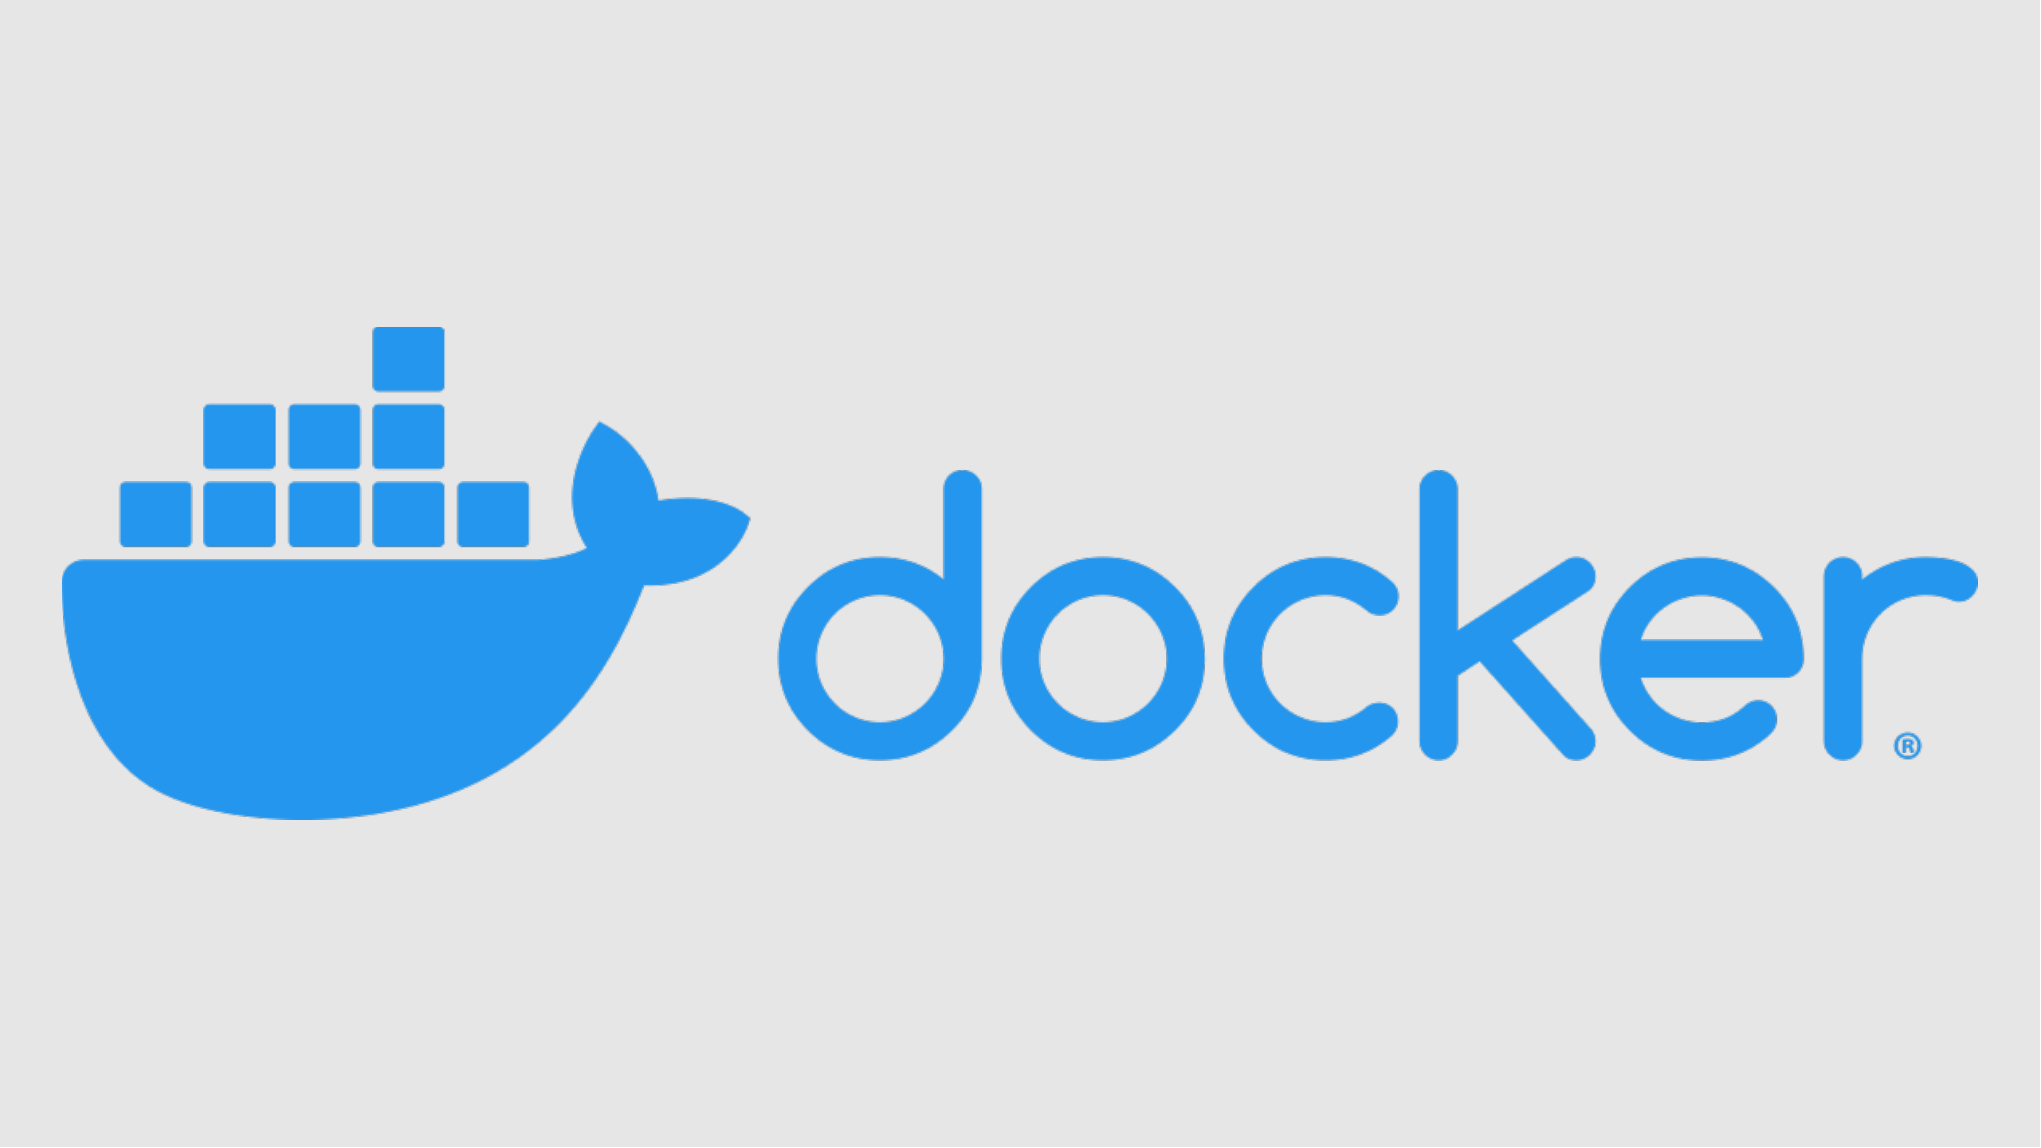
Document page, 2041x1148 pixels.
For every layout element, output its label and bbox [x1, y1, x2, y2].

picture [61, 327, 1978, 821]
